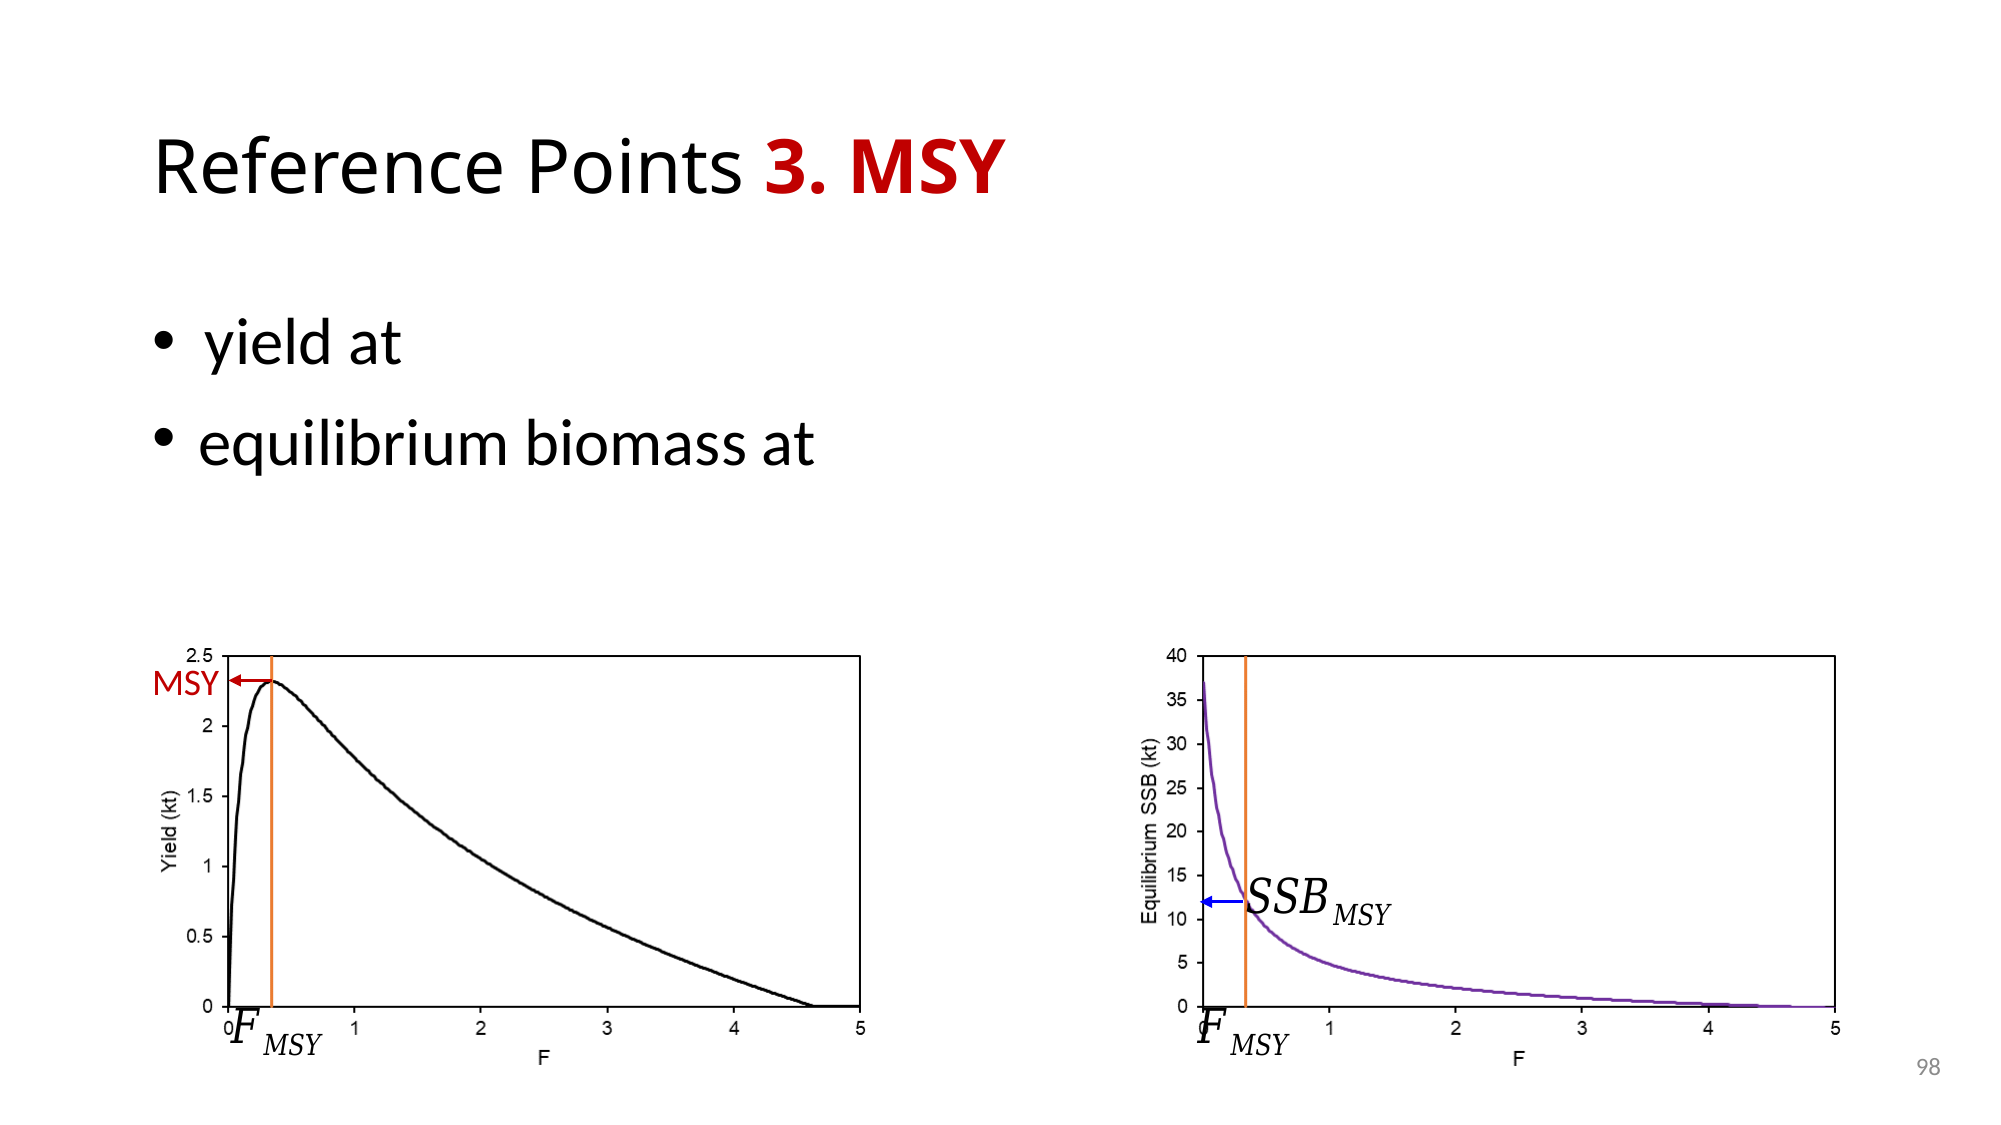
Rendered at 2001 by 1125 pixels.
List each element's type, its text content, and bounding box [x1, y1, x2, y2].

text_box Reference Points 3. MSY [137, 60, 1867, 278]
slide_number 98 [1506, 1035, 1957, 1096]
picture [137, 638, 888, 1084]
picture [1112, 638, 1863, 1084]
